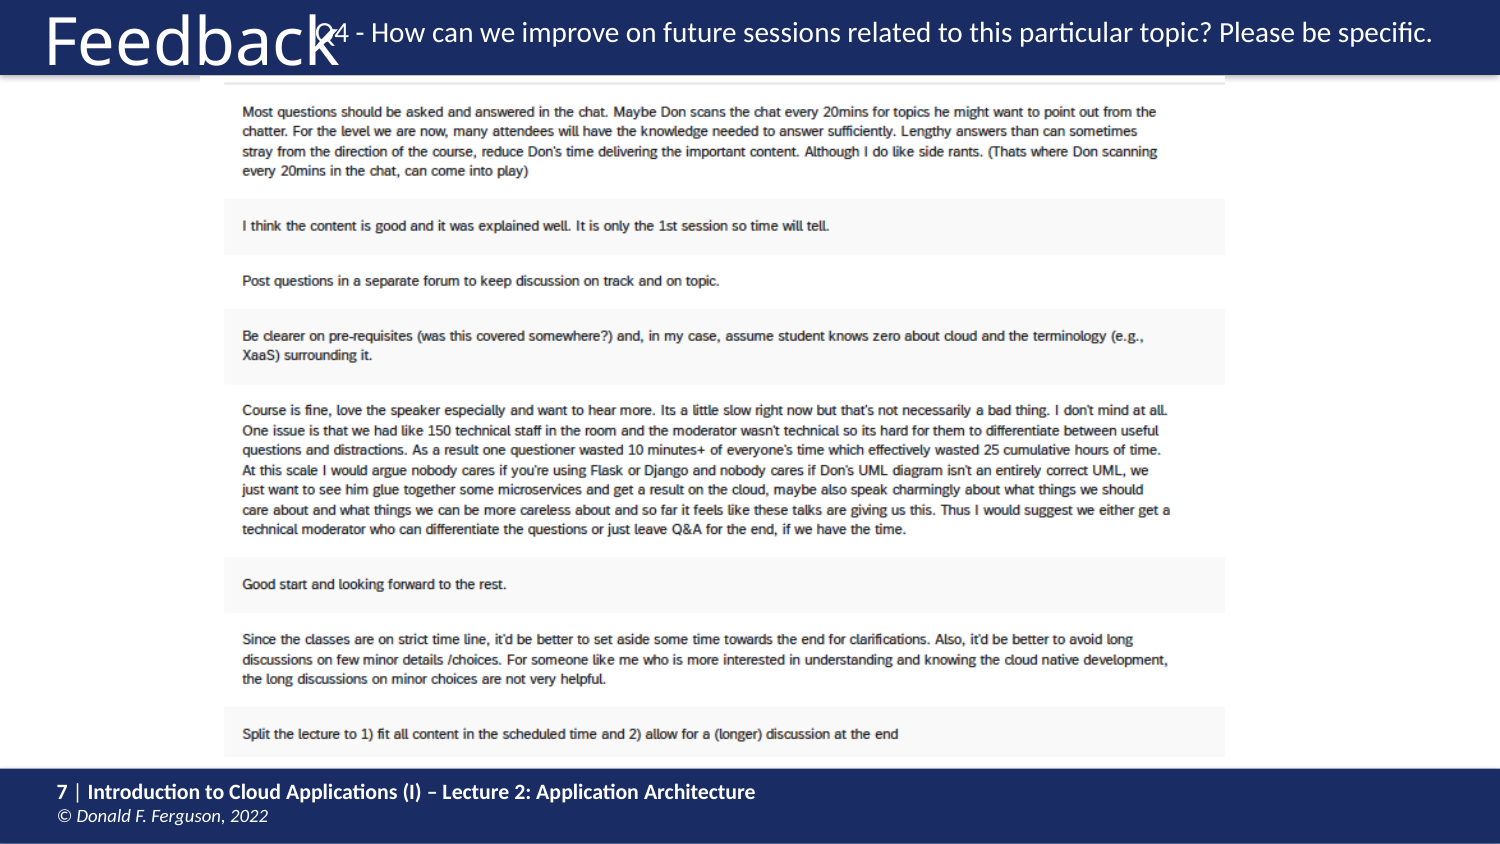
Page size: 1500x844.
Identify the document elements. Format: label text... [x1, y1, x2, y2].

title Feedback [28, 0, 1450, 73]
picture [199, 76, 1226, 757]
text_box Q4 - How can we improve on future sessions related to this particular topic? Please be specific. [300, 5, 1472, 91]
